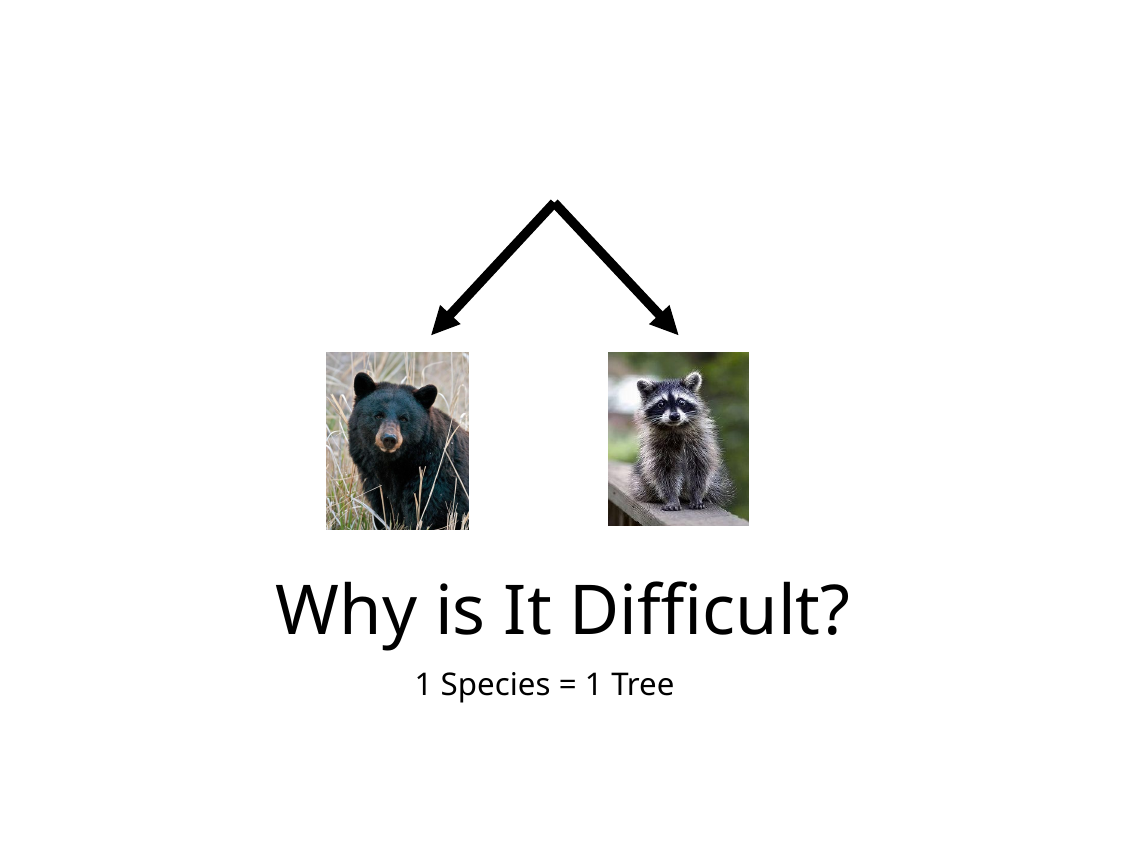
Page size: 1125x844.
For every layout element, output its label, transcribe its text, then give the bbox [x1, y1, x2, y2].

picture [608, 351, 749, 526]
picture [325, 351, 469, 531]
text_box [430, 202, 555, 336]
text_box 1 Species = 1 Tree [387, 656, 702, 709]
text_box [555, 202, 679, 336]
text_box Why is It Difficult? [248, 558, 879, 656]
